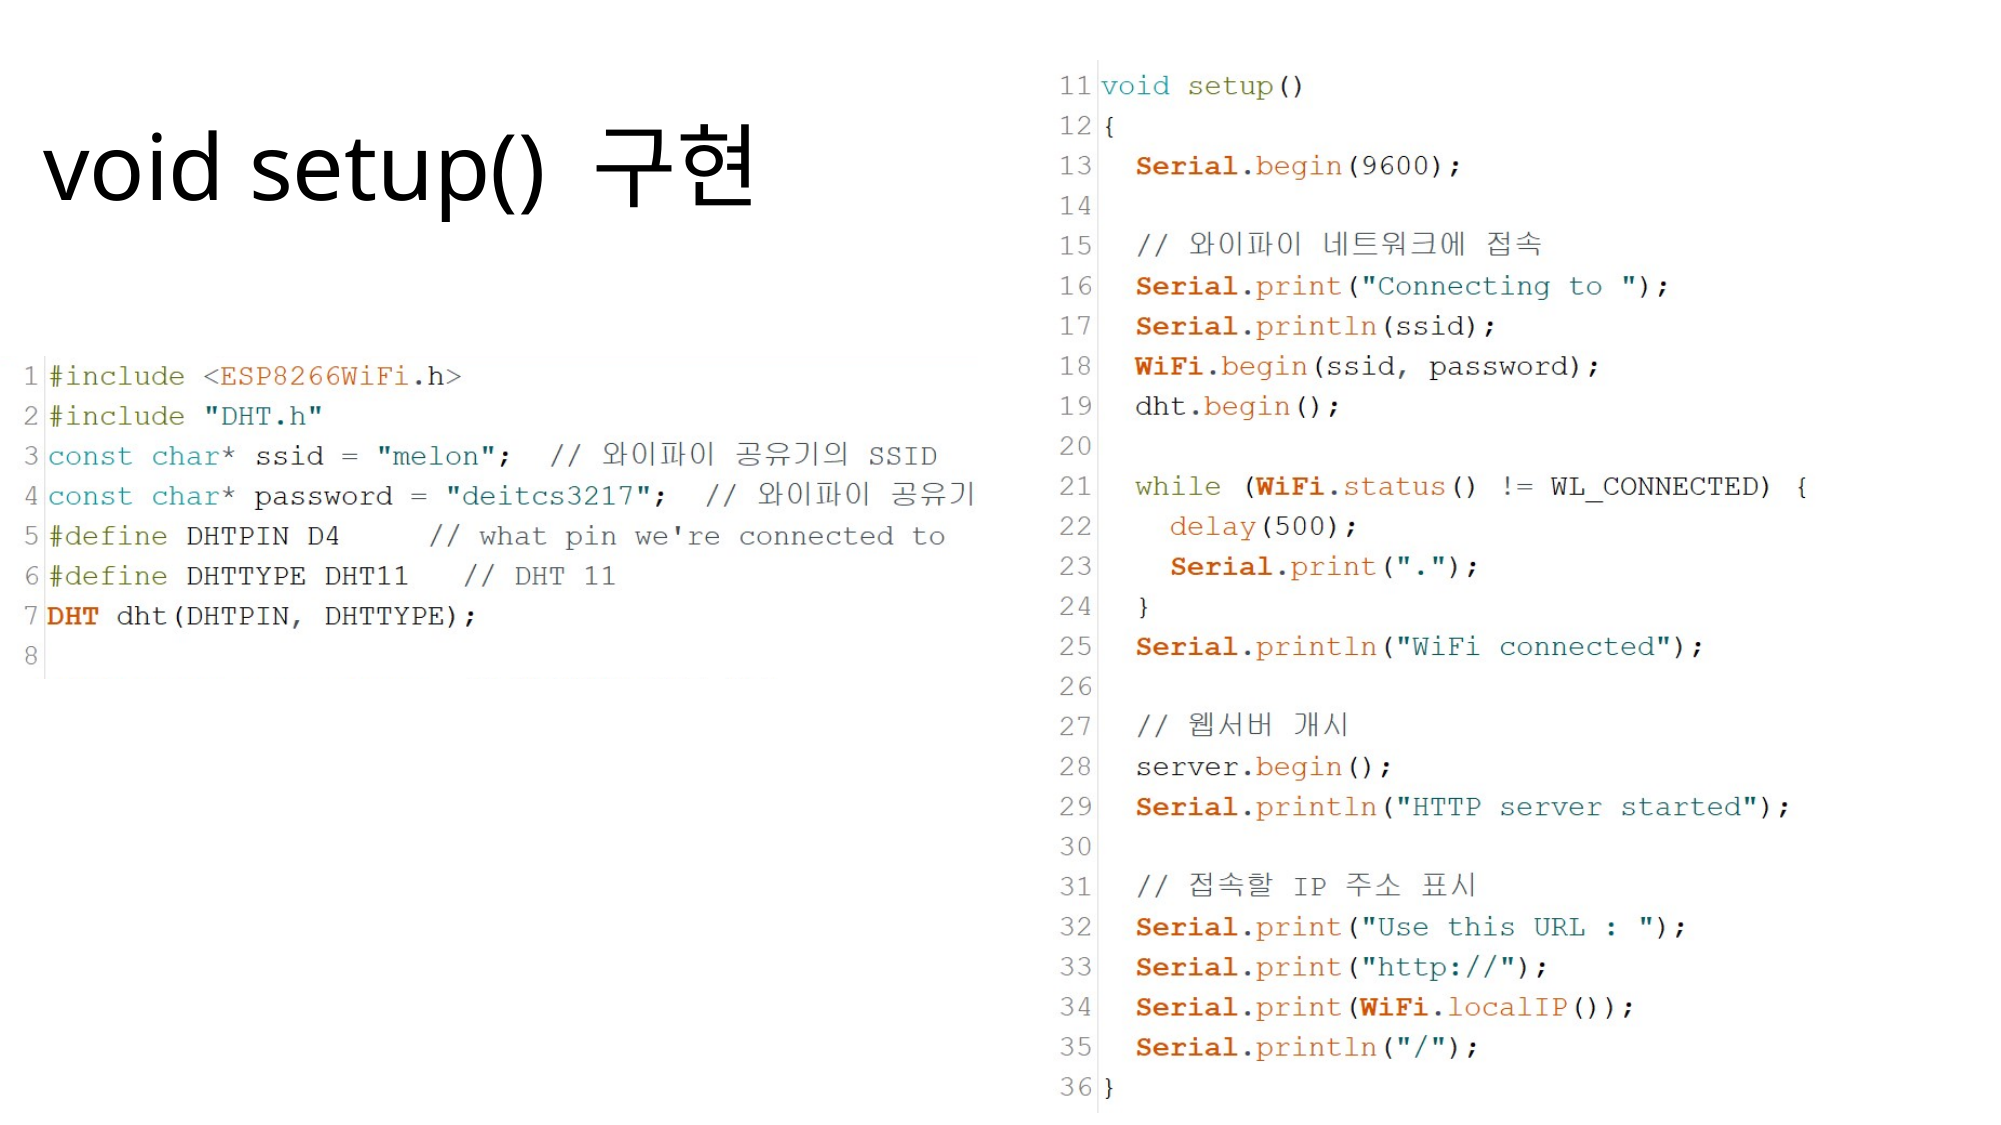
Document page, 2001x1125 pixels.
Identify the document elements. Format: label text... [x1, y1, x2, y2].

picture [1052, 60, 1840, 1114]
title void setup() 구현 [28, 106, 1052, 234]
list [0, 356, 978, 679]
